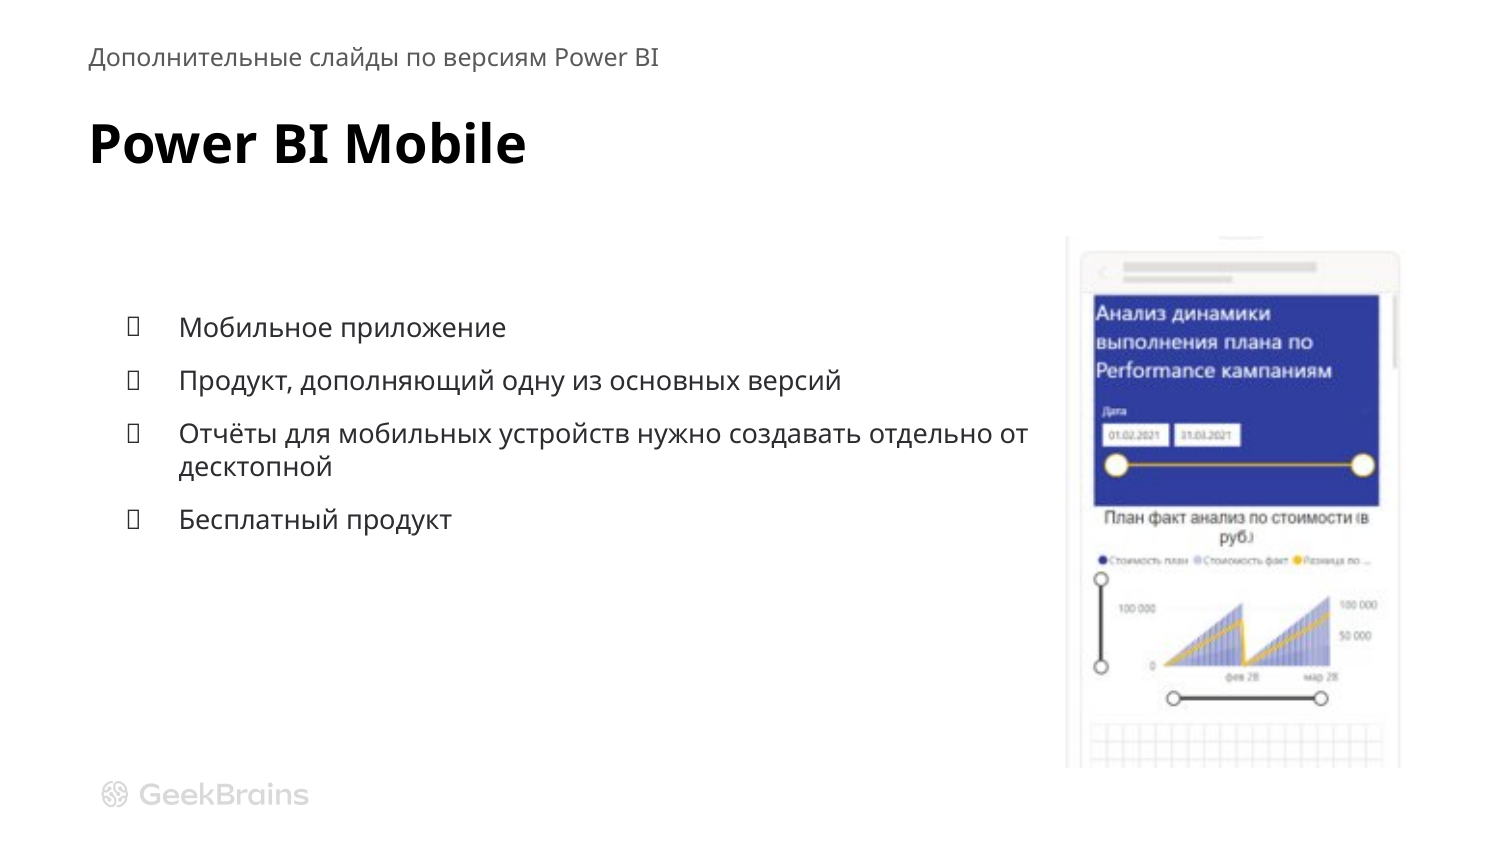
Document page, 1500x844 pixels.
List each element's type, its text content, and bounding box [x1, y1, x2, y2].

text_box Мобильное приложение Продукт, дополняющий одну из основных версий Отчёты для мобильных устройств нужно создавать отдельно от десктопной Бесплатный продукт [88, 295, 1060, 551]
title Power BI Mobile [88, 118, 1412, 260]
picture [88, 767, 322, 822]
picture [1065, 235, 1412, 768]
subtitle Дополнительные слайды по версиям Power BI [88, 24, 1412, 84]
